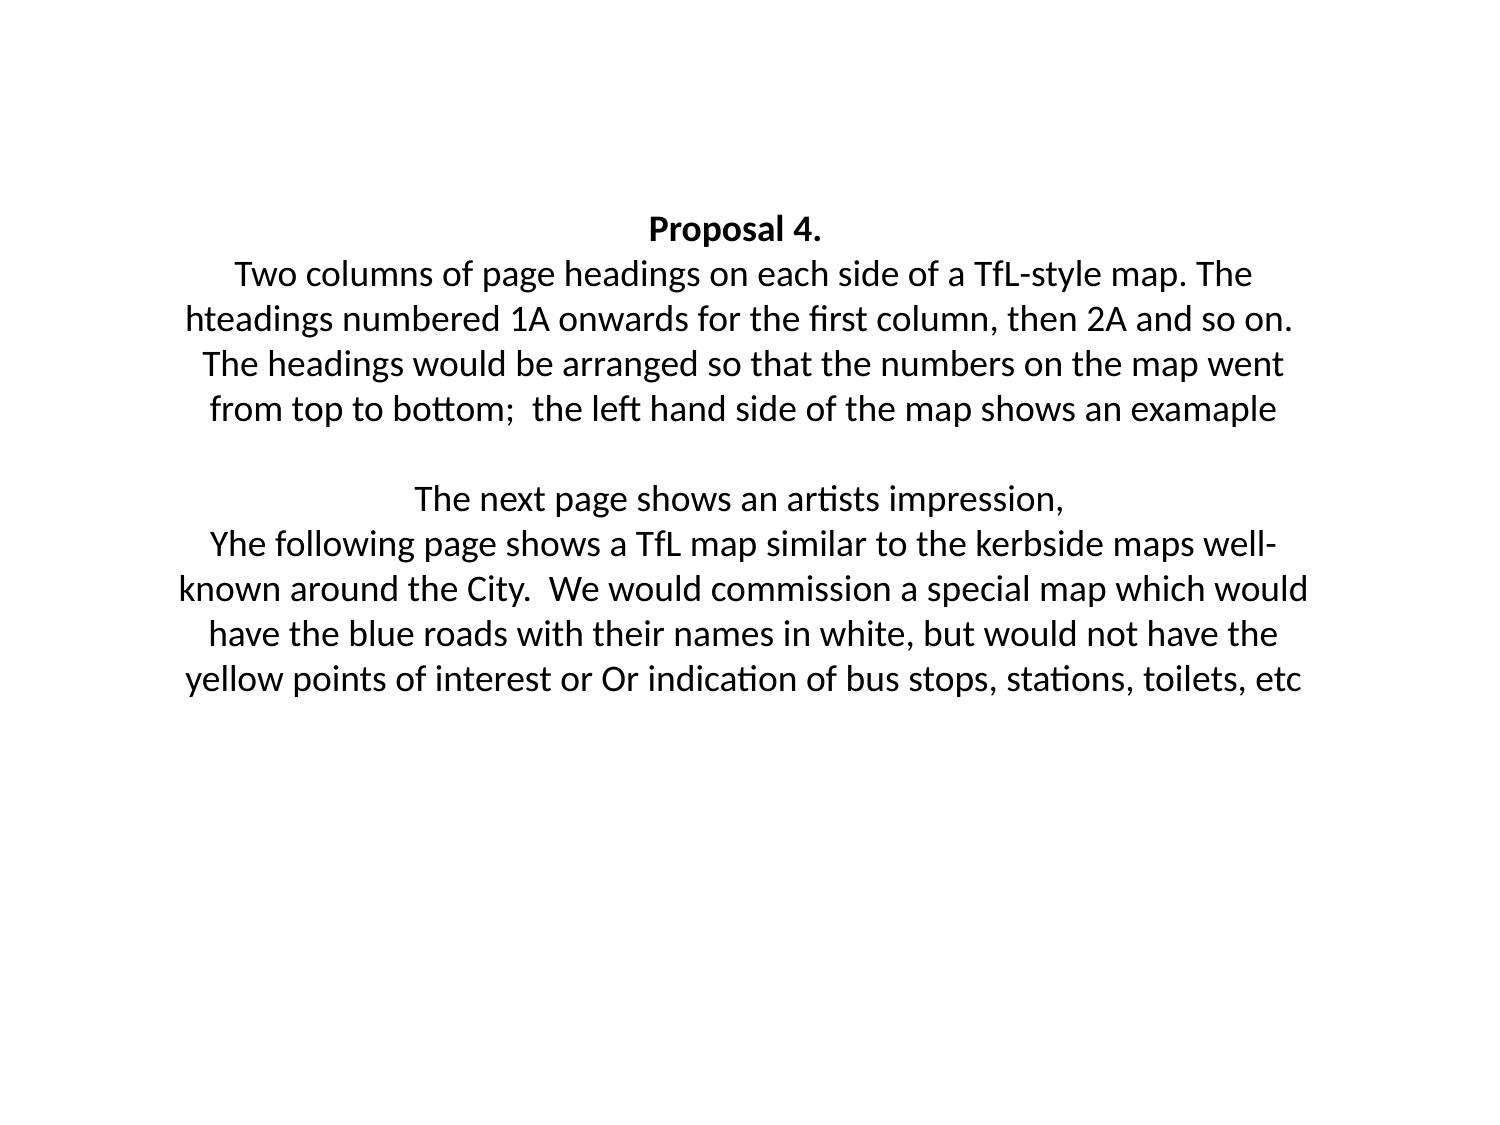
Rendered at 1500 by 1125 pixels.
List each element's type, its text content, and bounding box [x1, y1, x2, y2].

text_box Proposal 4. Two columns of page headings on each side of a TfL-style map. The hteadings numbered 1A onwards for the first column, then 2A and so on. The headings would be arranged so that the numbers on the map went from top to bottom; the left hand side of the map shows an examaple The next page shows an artists impression, Yhe following page shows a TfL map similar to the kerbside maps well-known around the City. We would commission a special map which would have the blue roads with their names in white, but would not have the yellow points of interest or Or indication of bus stops, stations, toilets, etc [147, 196, 1341, 707]
